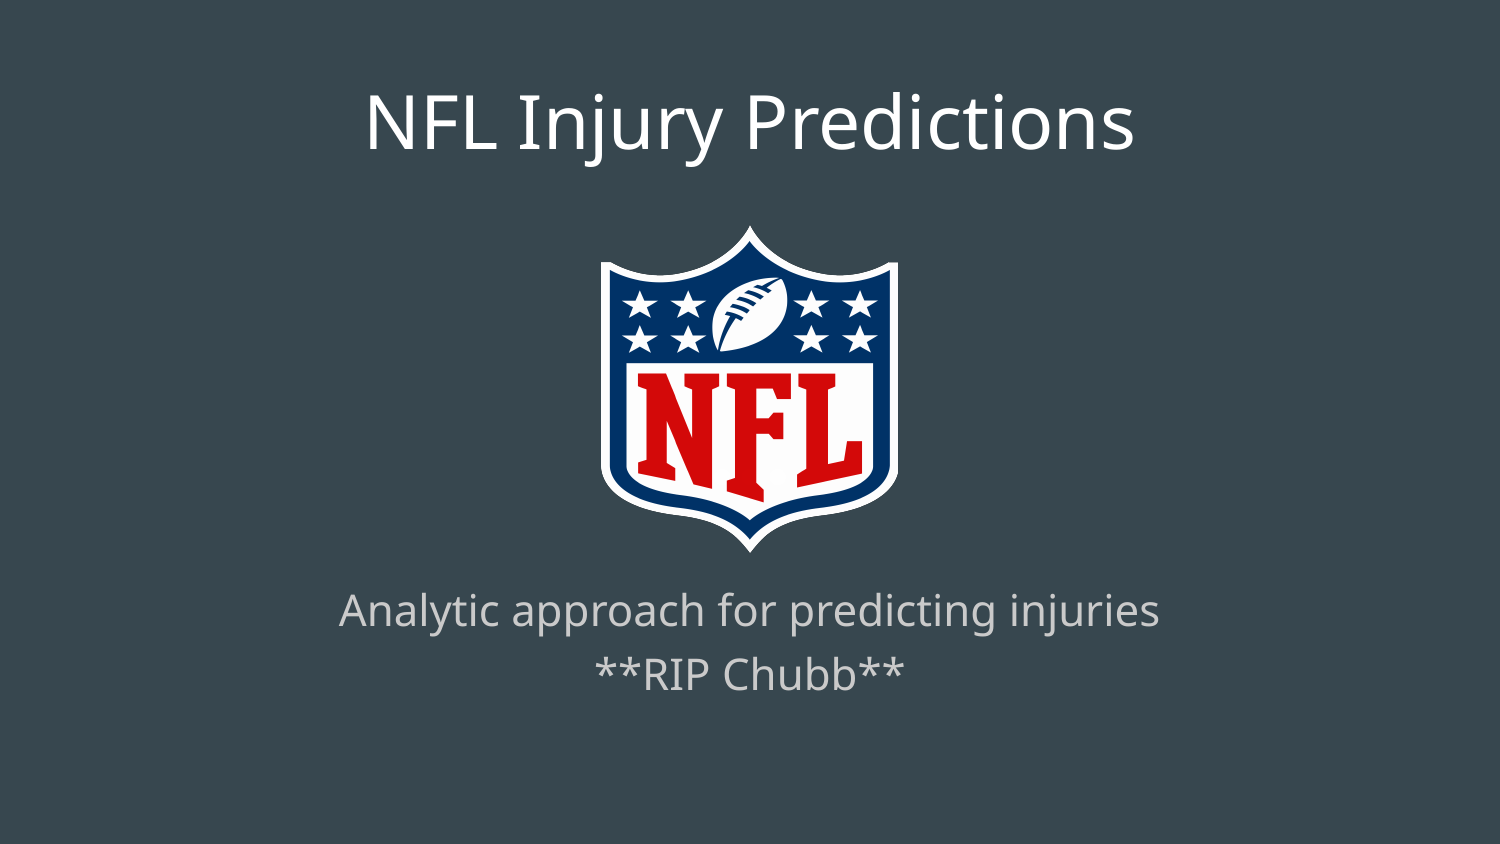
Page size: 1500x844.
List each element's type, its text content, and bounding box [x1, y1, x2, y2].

picture [600, 224, 900, 553]
title NFL Injury Predictions [187, 56, 1313, 172]
subtitle Analytic approach for predicting injuries **RIP Chubb** [187, 583, 1313, 770]
